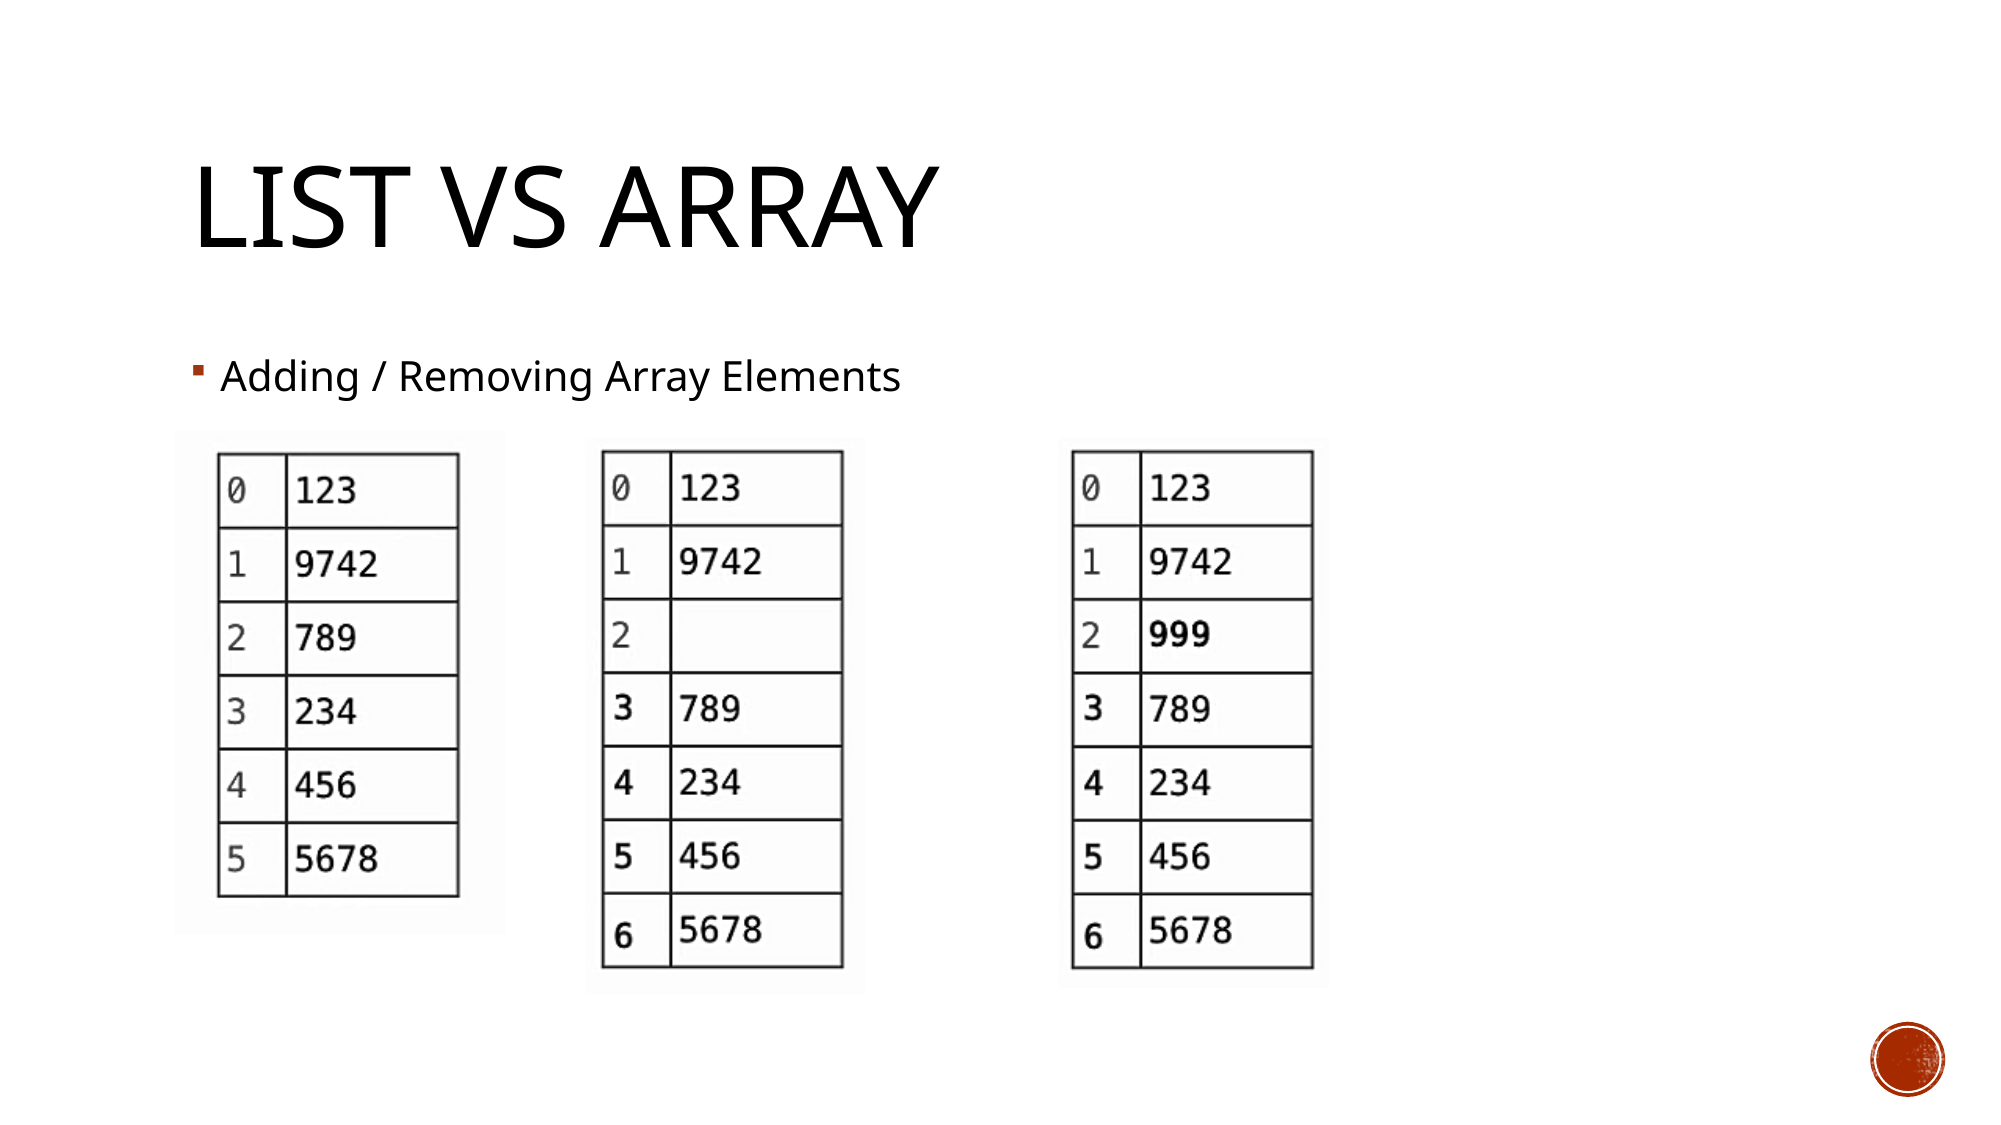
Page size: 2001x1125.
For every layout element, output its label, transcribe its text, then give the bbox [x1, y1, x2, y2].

picture [174, 430, 506, 934]
list Adding / Removing Array Elements [175, 348, 1826, 1013]
picture [1058, 437, 1329, 988]
picture [585, 437, 865, 995]
title List vs array [175, 79, 1826, 344]
